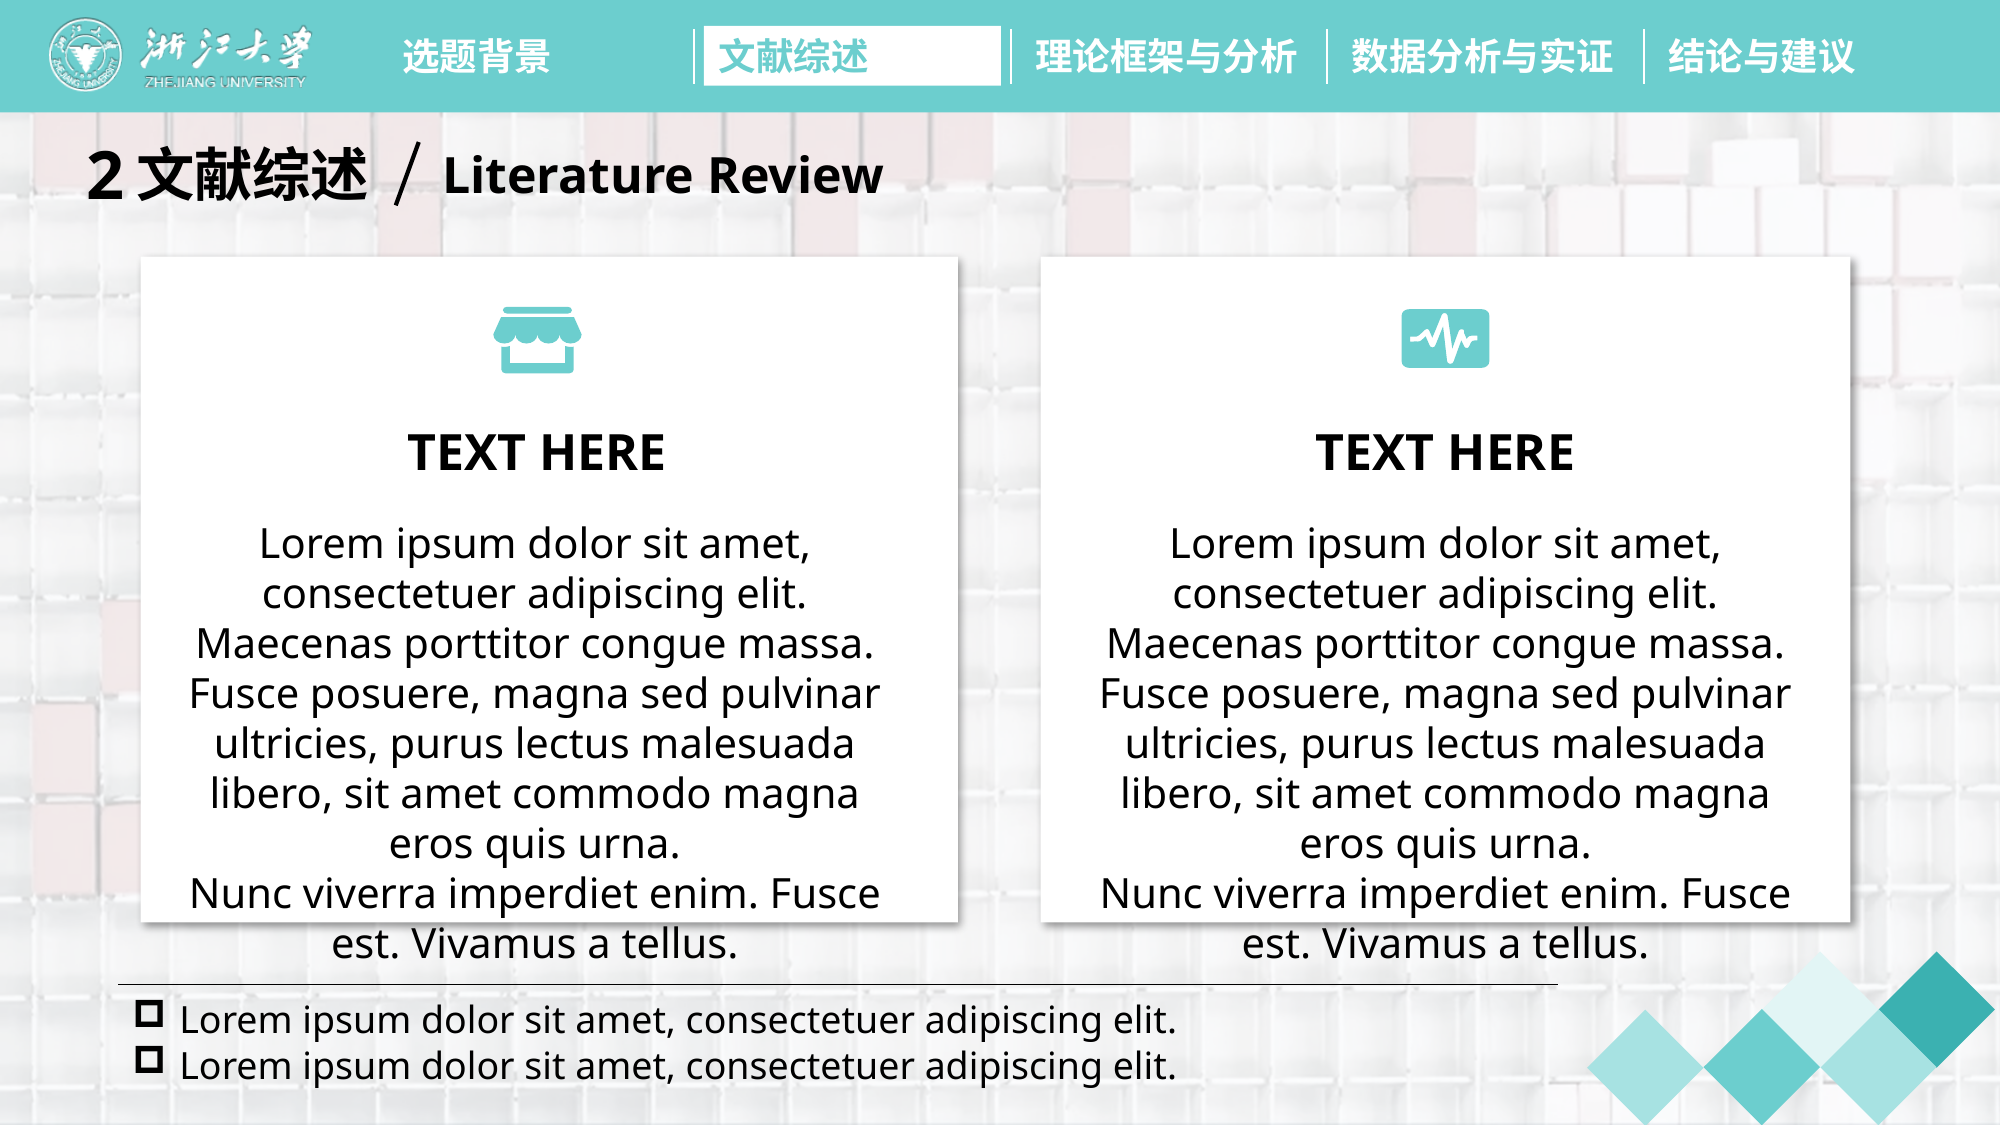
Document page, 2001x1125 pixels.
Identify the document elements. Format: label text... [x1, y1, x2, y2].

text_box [1040, 256, 1851, 979]
text_box 选题背景 [387, 25, 685, 86]
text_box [140, 256, 959, 979]
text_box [1604, 968, 1978, 1109]
text_box Lorem ipsum dolor sit amet, consectetuer adipiscing elit. [117, 989, 1558, 1034]
text_box 数据分析与实证 [1336, 25, 1634, 86]
picture [49, 16, 323, 96]
text_box 理论框架与分析 [1020, 25, 1318, 86]
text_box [72, 125, 1041, 222]
text_box 结论与建议 [1653, 25, 1951, 86]
text_box Lorem ipsum dolor sit amet, consectetuer adipiscing elit. [117, 1034, 1558, 1095]
text_box [0, 0, 2000, 113]
text_box 文献综述 [703, 25, 1001, 86]
